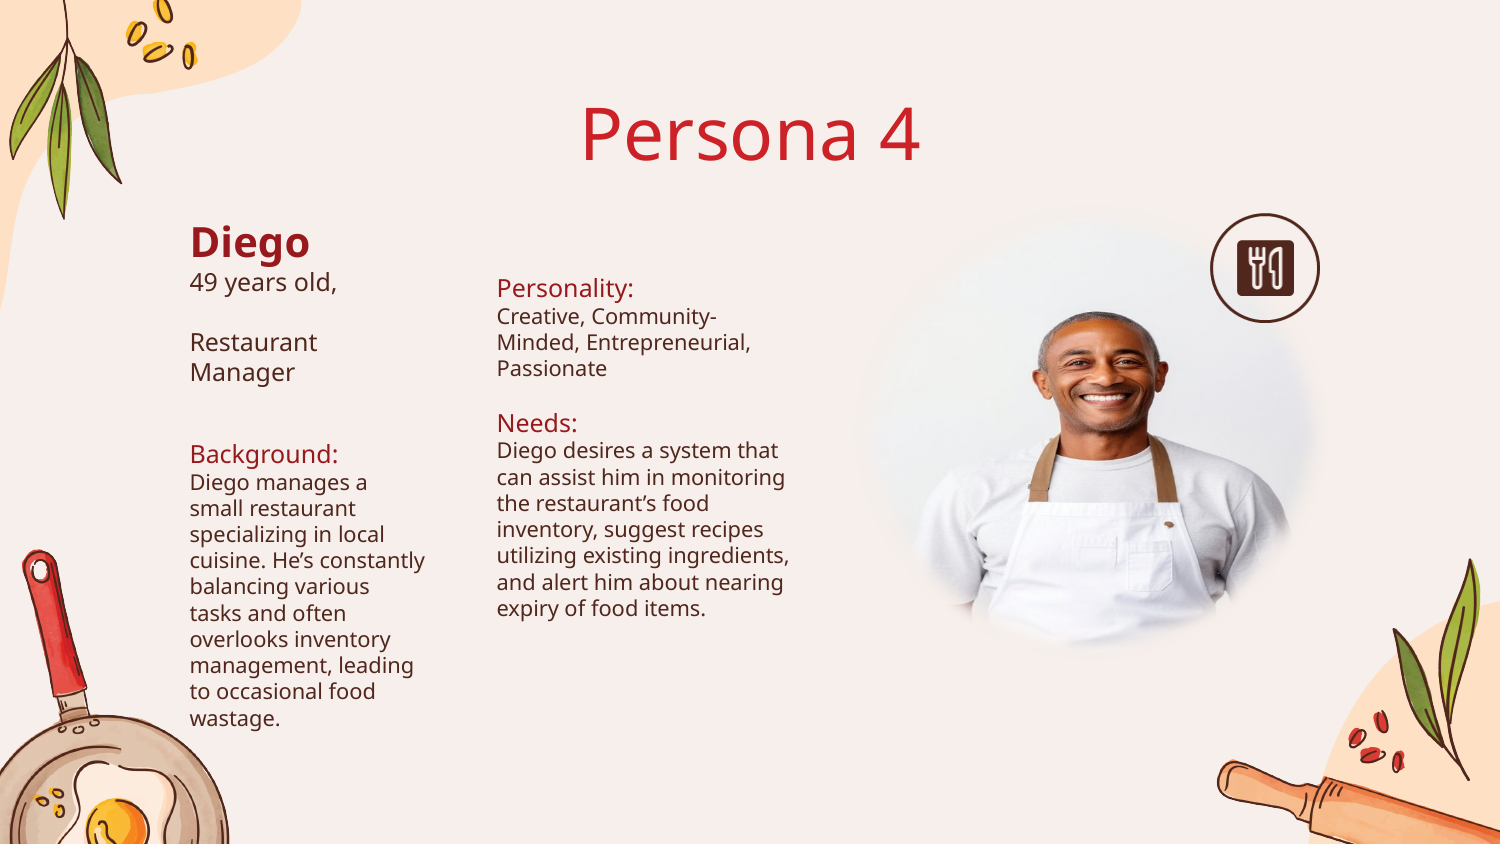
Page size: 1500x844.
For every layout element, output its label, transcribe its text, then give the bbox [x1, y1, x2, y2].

picture [0, 545, 307, 844]
text_box Personality: Creative, Community-Minded, Entrepreneurial, Passionate Needs: Diego desires a system that can assist him in monitoring the restaurant’s food inventory, suggest recipes utilizing existing ingredients, and alert him about nearing expiry of food items. [481, 201, 813, 691]
picture [852, 202, 1331, 662]
title Persona 4 [118, 72, 1383, 167]
text_box Diego 49 years old, Restaurant Manager Background: Diego manages a small restaurant specializing in local cuisine. He’s constantly balancing various tasks and often overlooks inventory management, leading to occasional food wastage. [174, 201, 442, 674]
picture [1209, 558, 1500, 844]
picture [120, 0, 213, 72]
picture [0, 0, 147, 226]
